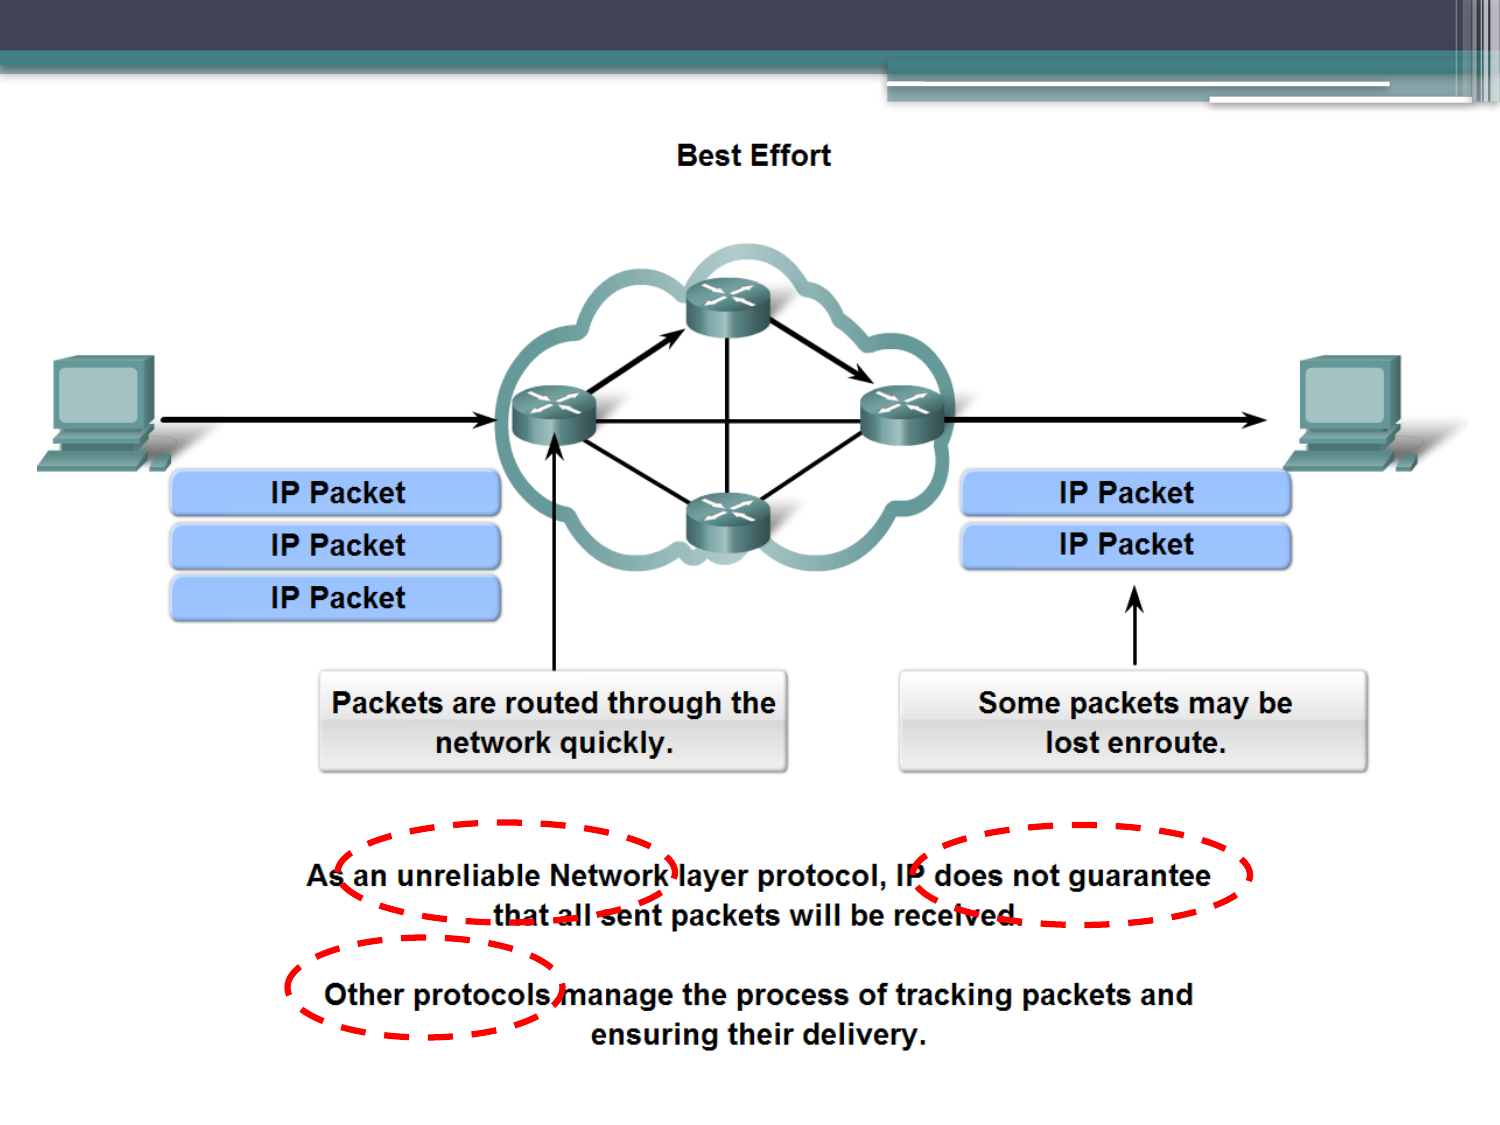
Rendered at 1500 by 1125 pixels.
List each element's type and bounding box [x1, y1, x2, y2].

picture [37, 124, 1468, 1074]
